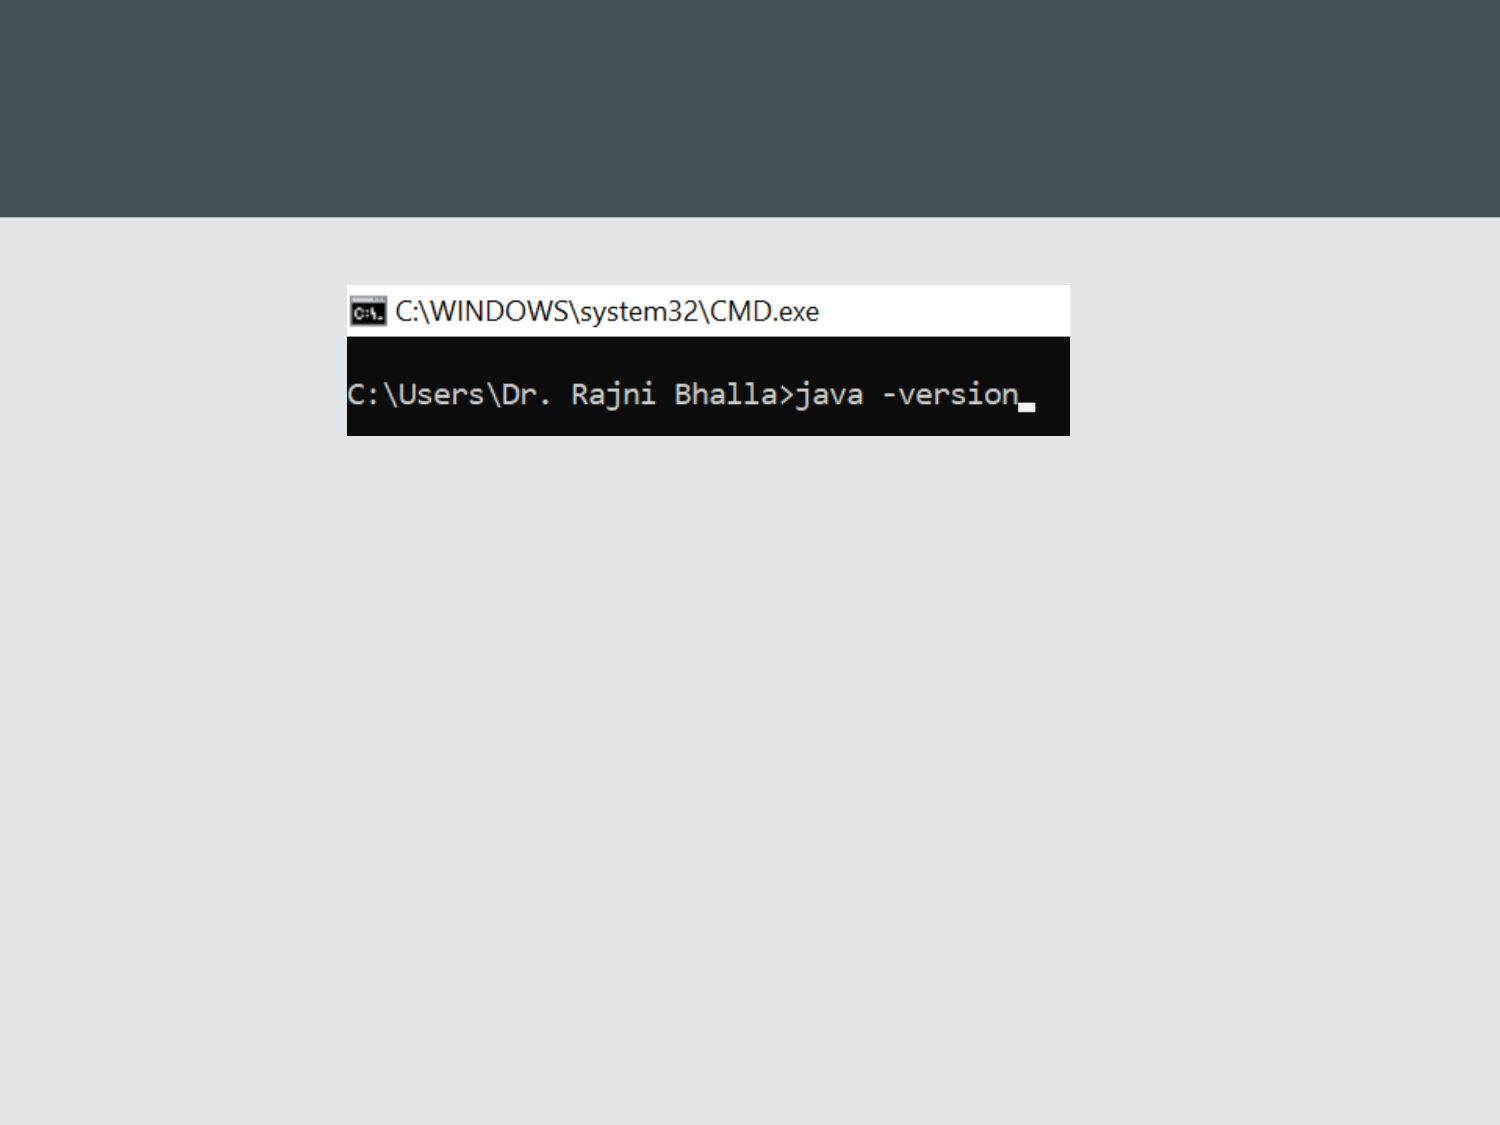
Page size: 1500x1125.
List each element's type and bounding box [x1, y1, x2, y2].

list [347, 285, 1070, 436]
